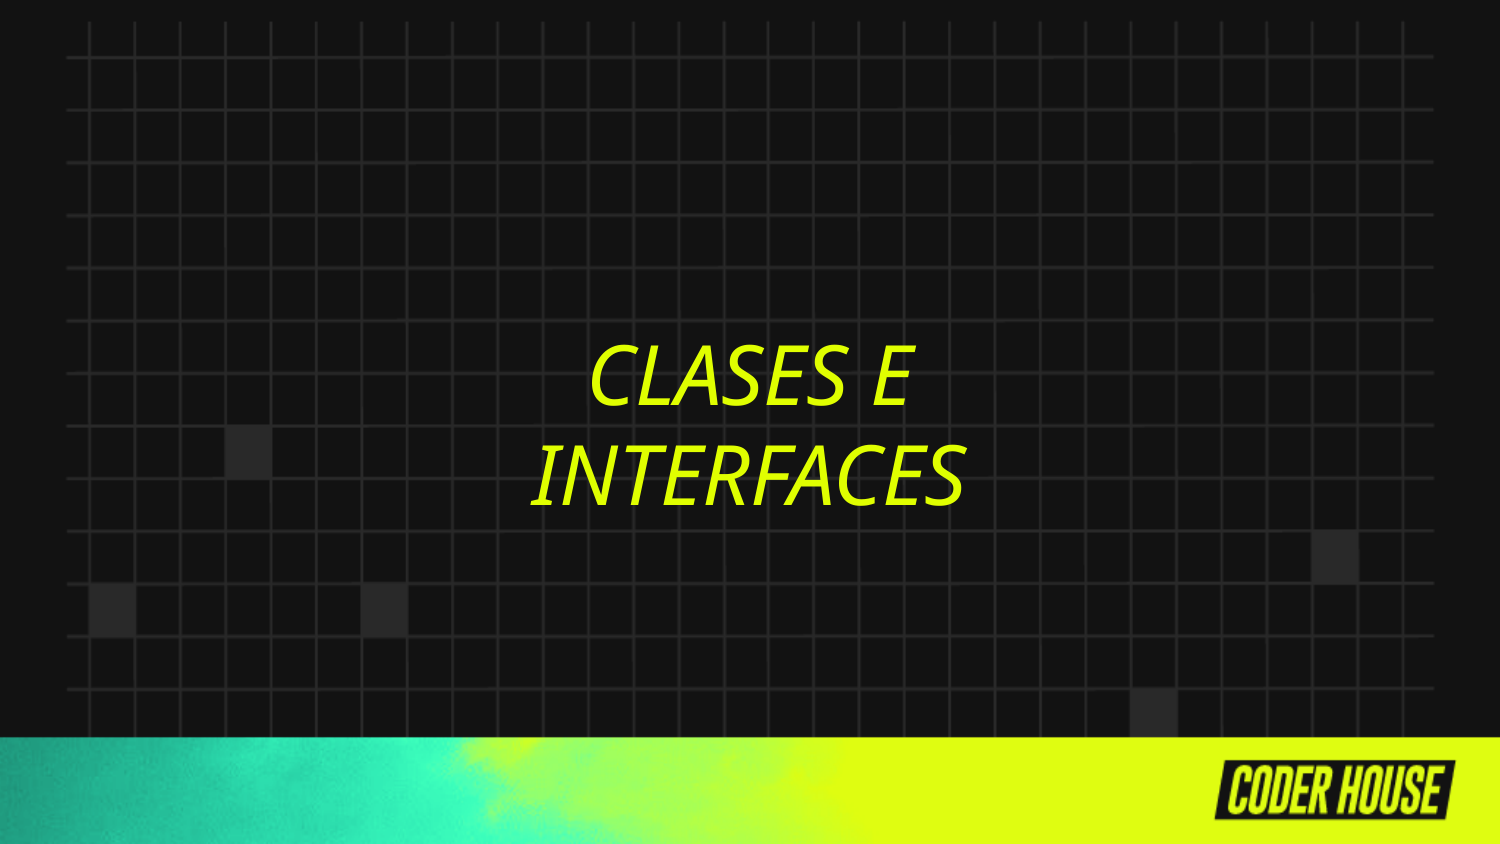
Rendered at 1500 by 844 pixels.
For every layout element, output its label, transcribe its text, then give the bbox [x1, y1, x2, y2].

picture [0, 0, 1500, 844]
text_box CLASES E INTERFACES [358, 340, 1142, 503]
